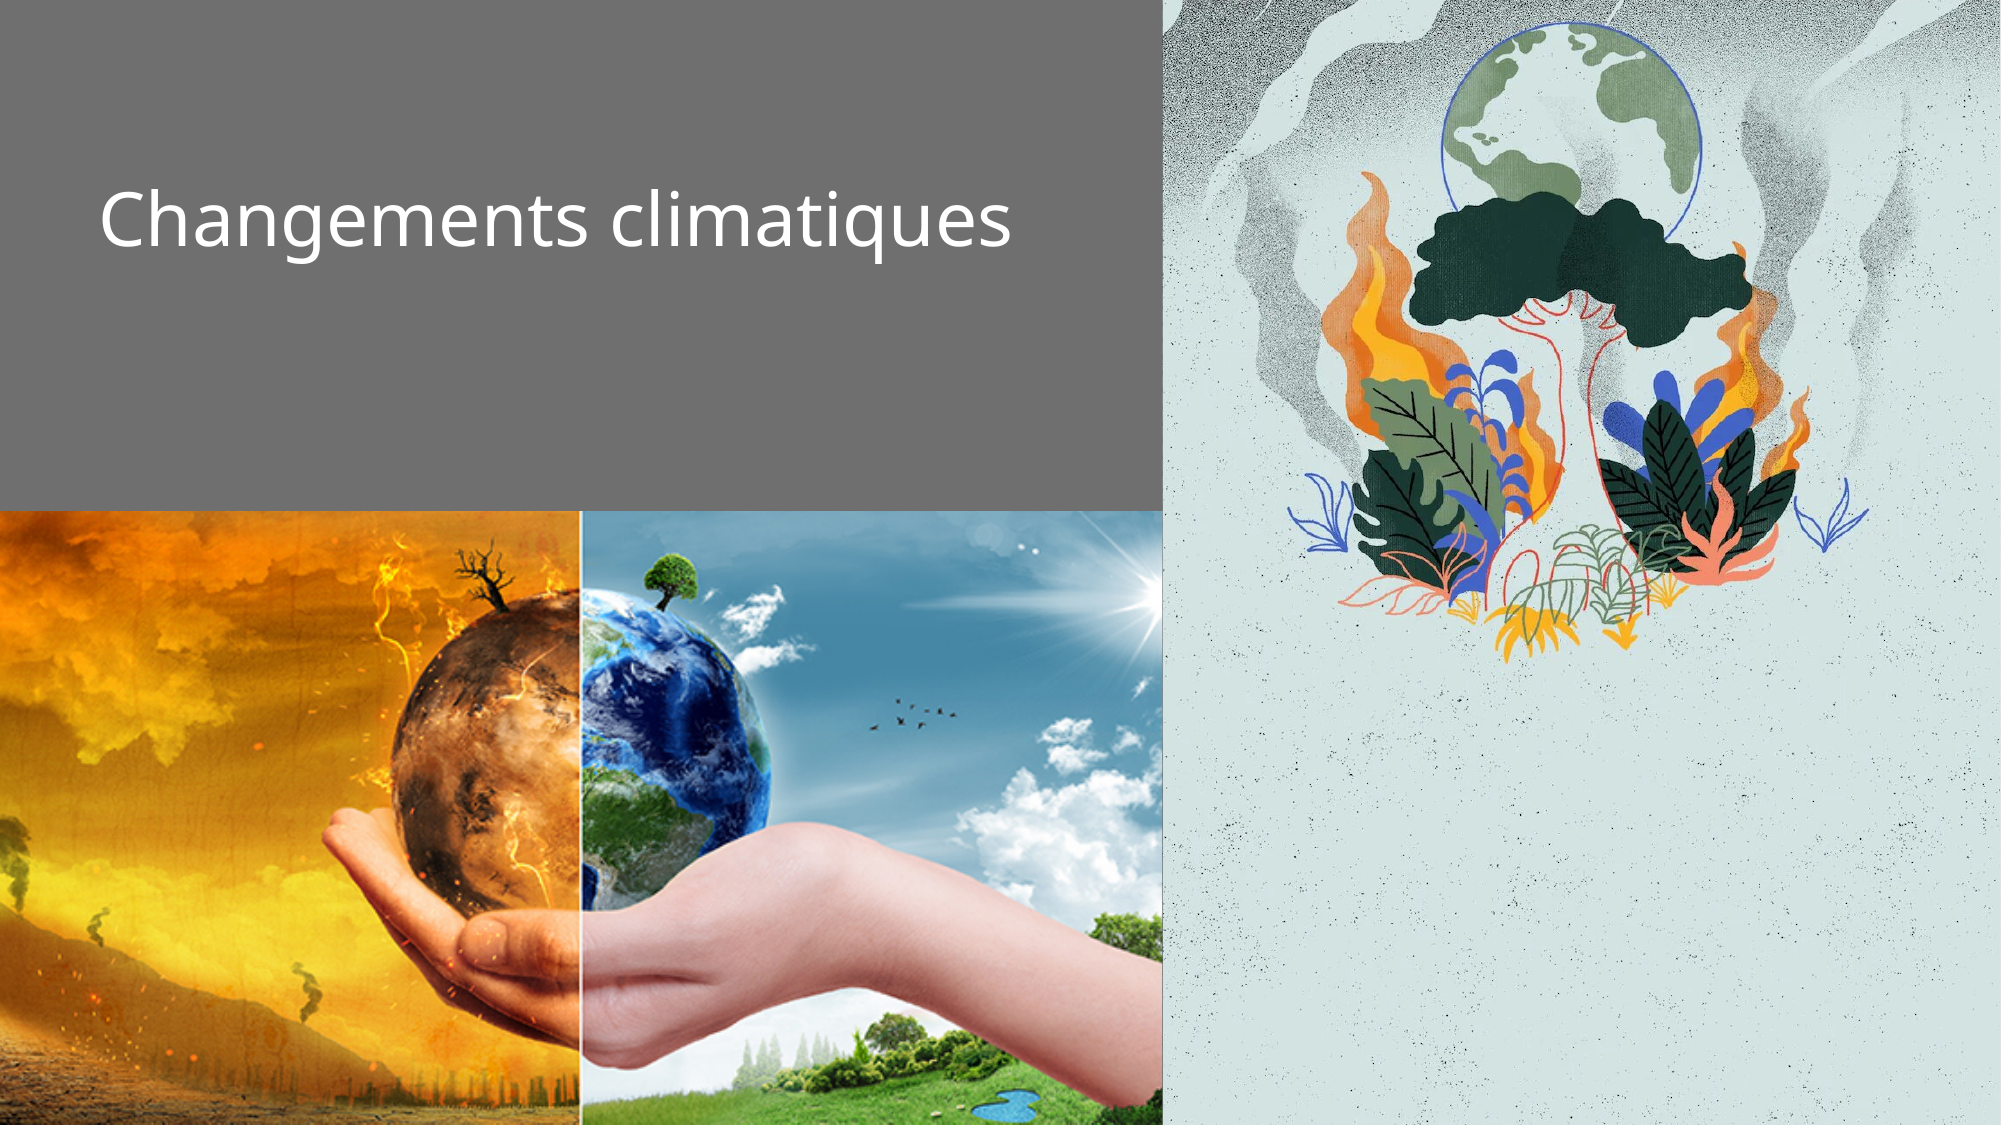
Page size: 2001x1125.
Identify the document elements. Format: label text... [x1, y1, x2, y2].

title Changements climatiques [83, 22, 1092, 411]
picture [0, 0, 2000, 1125]
